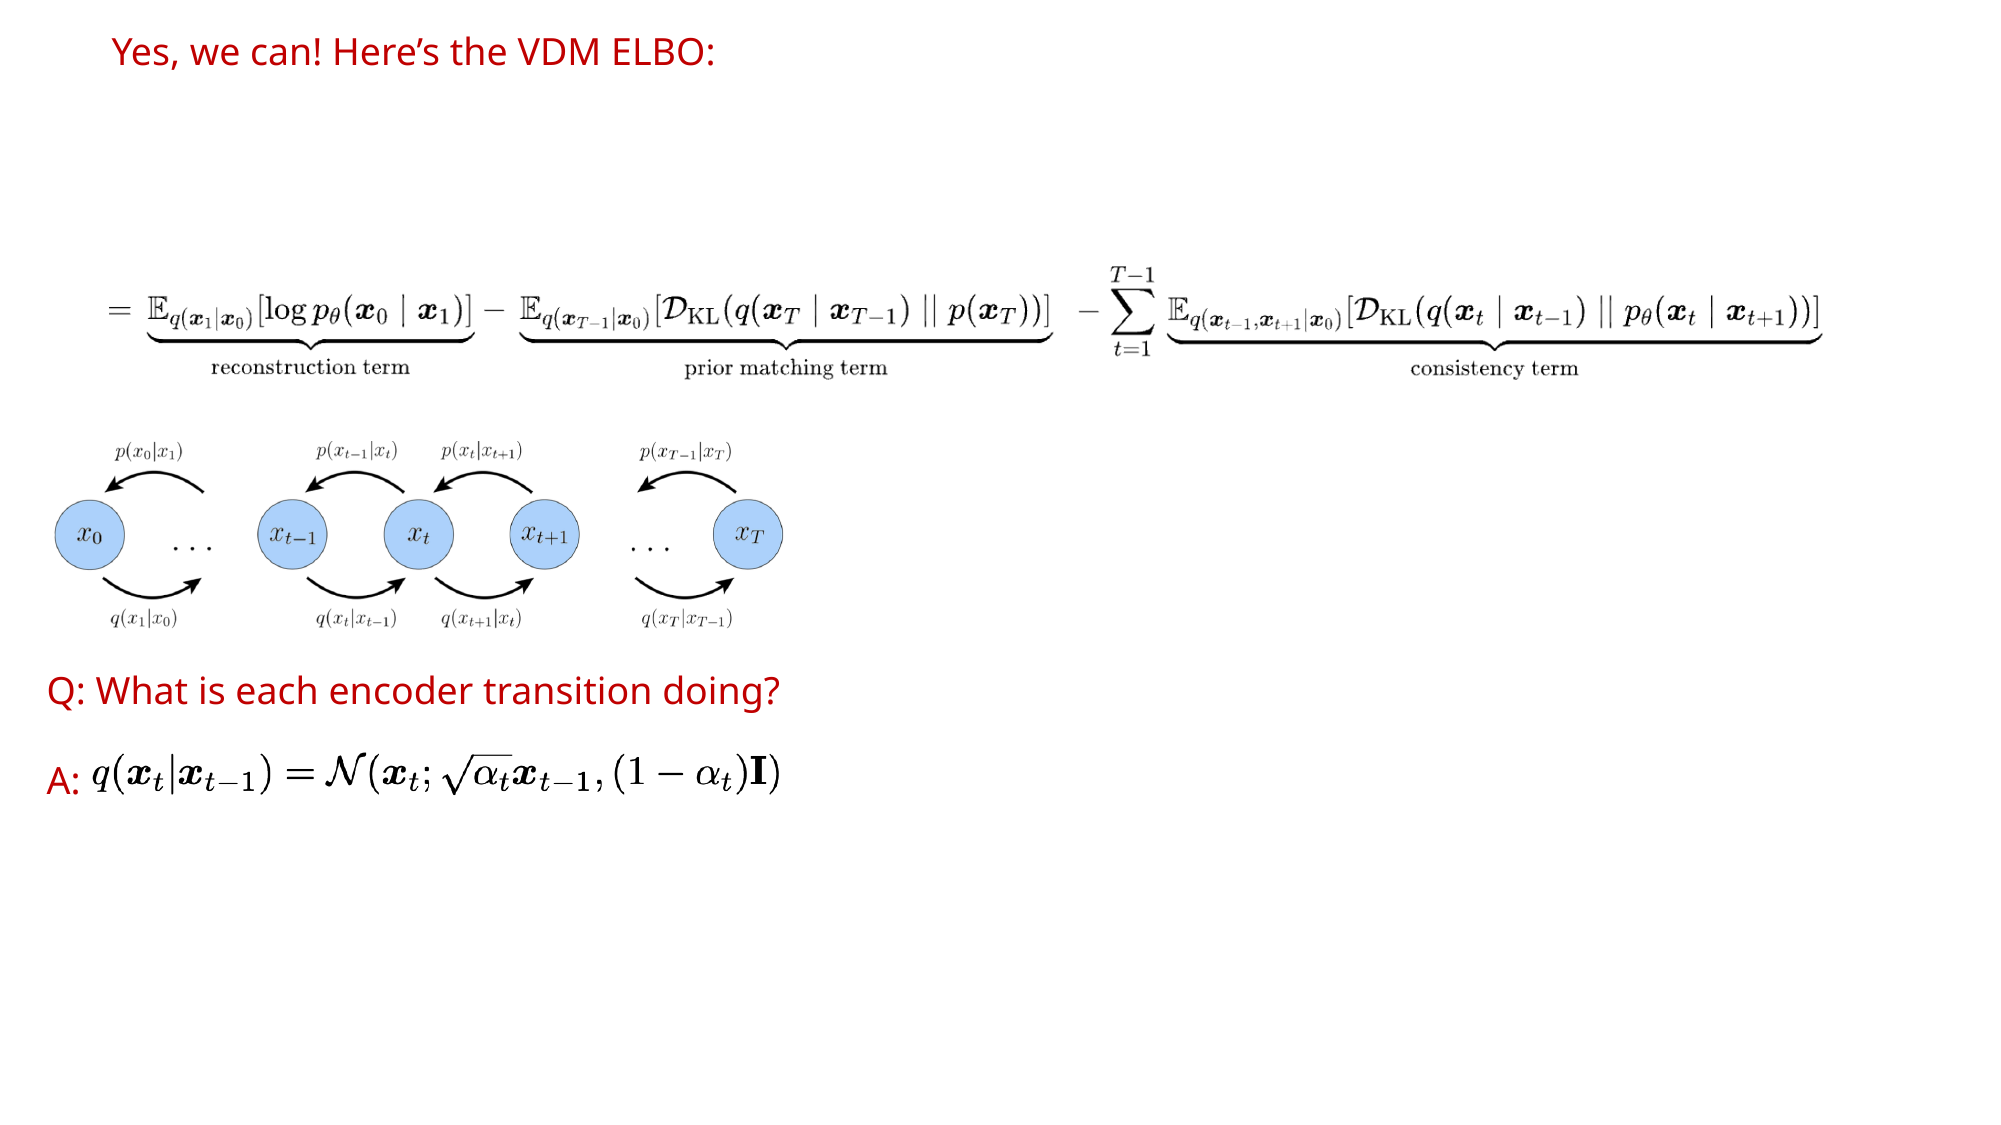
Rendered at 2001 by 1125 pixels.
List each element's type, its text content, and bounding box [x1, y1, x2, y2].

picture [74, 734, 798, 812]
picture [30, 434, 798, 637]
text_box Q: What is each encoder transition doing? A: [31, 659, 796, 810]
text_box Yes, we can! Here’s the VDM ELBO: [96, 20, 731, 81]
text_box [74, 258, 1878, 390]
